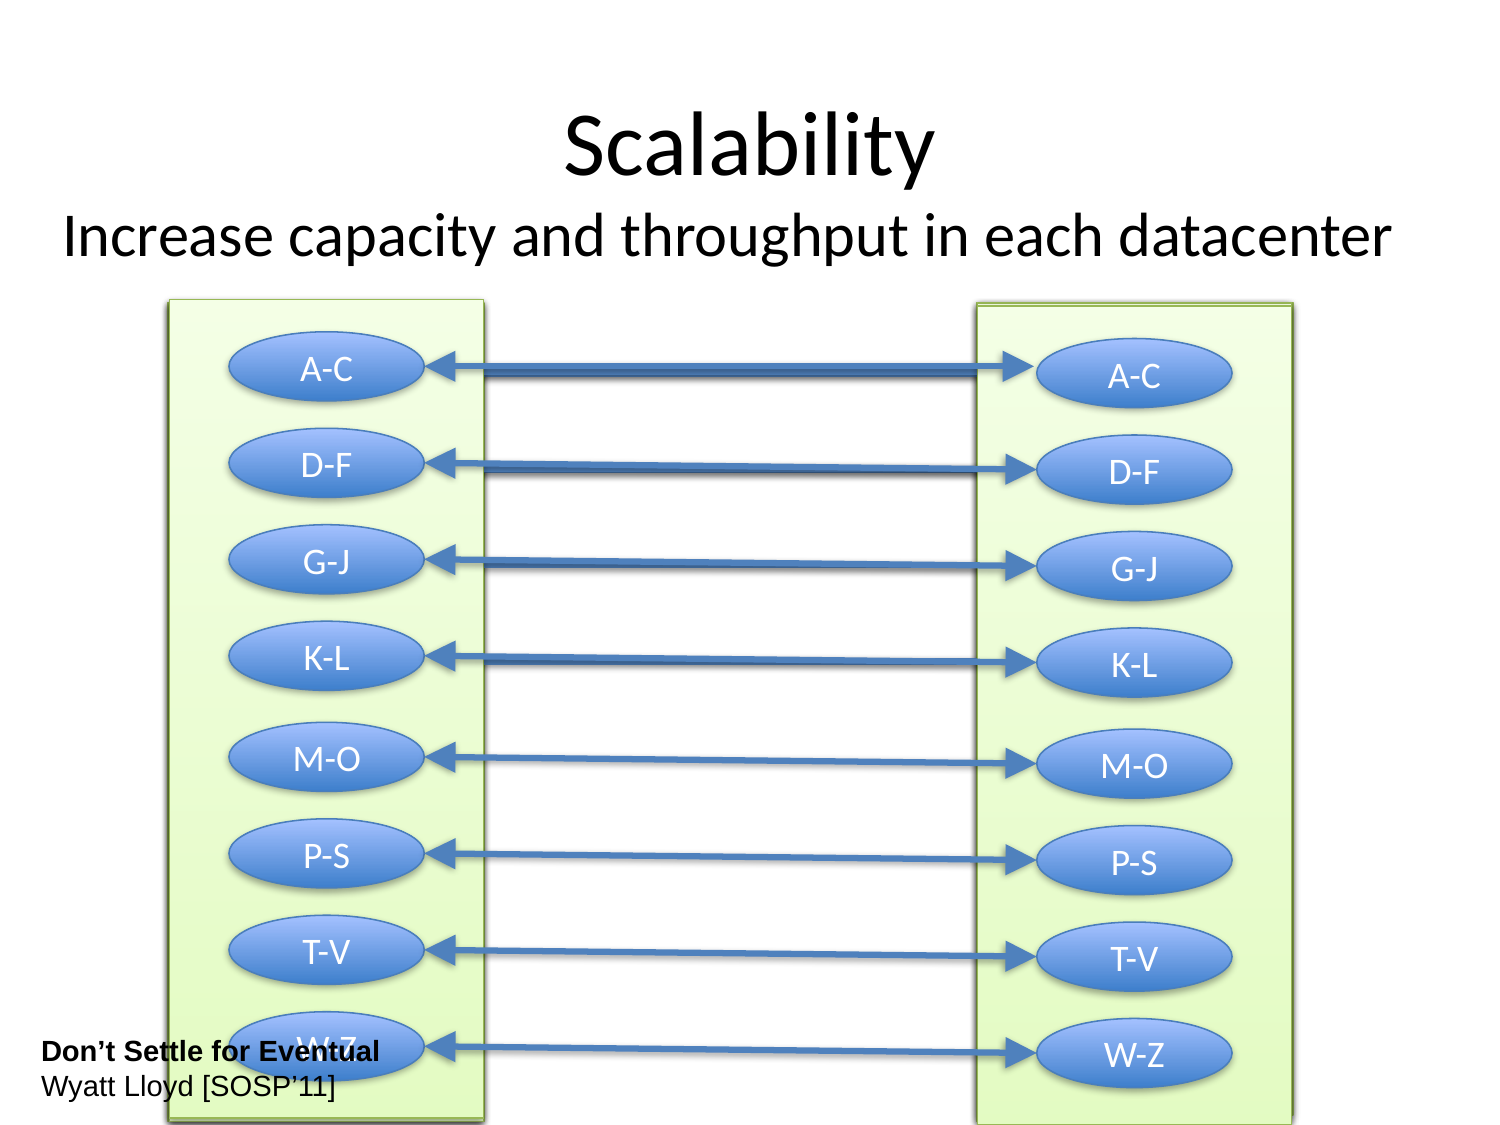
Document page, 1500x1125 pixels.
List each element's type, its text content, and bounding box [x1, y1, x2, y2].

text_box Don’t Settle for Eventual Wyatt Lloyd [SOSP’11] [26, 1024, 162, 1110]
text_box Increase capacity and throughput in each datacenter [47, 187, 1425, 277]
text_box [169, 299, 1292, 1125]
title Scalability [75, 45, 1425, 187]
